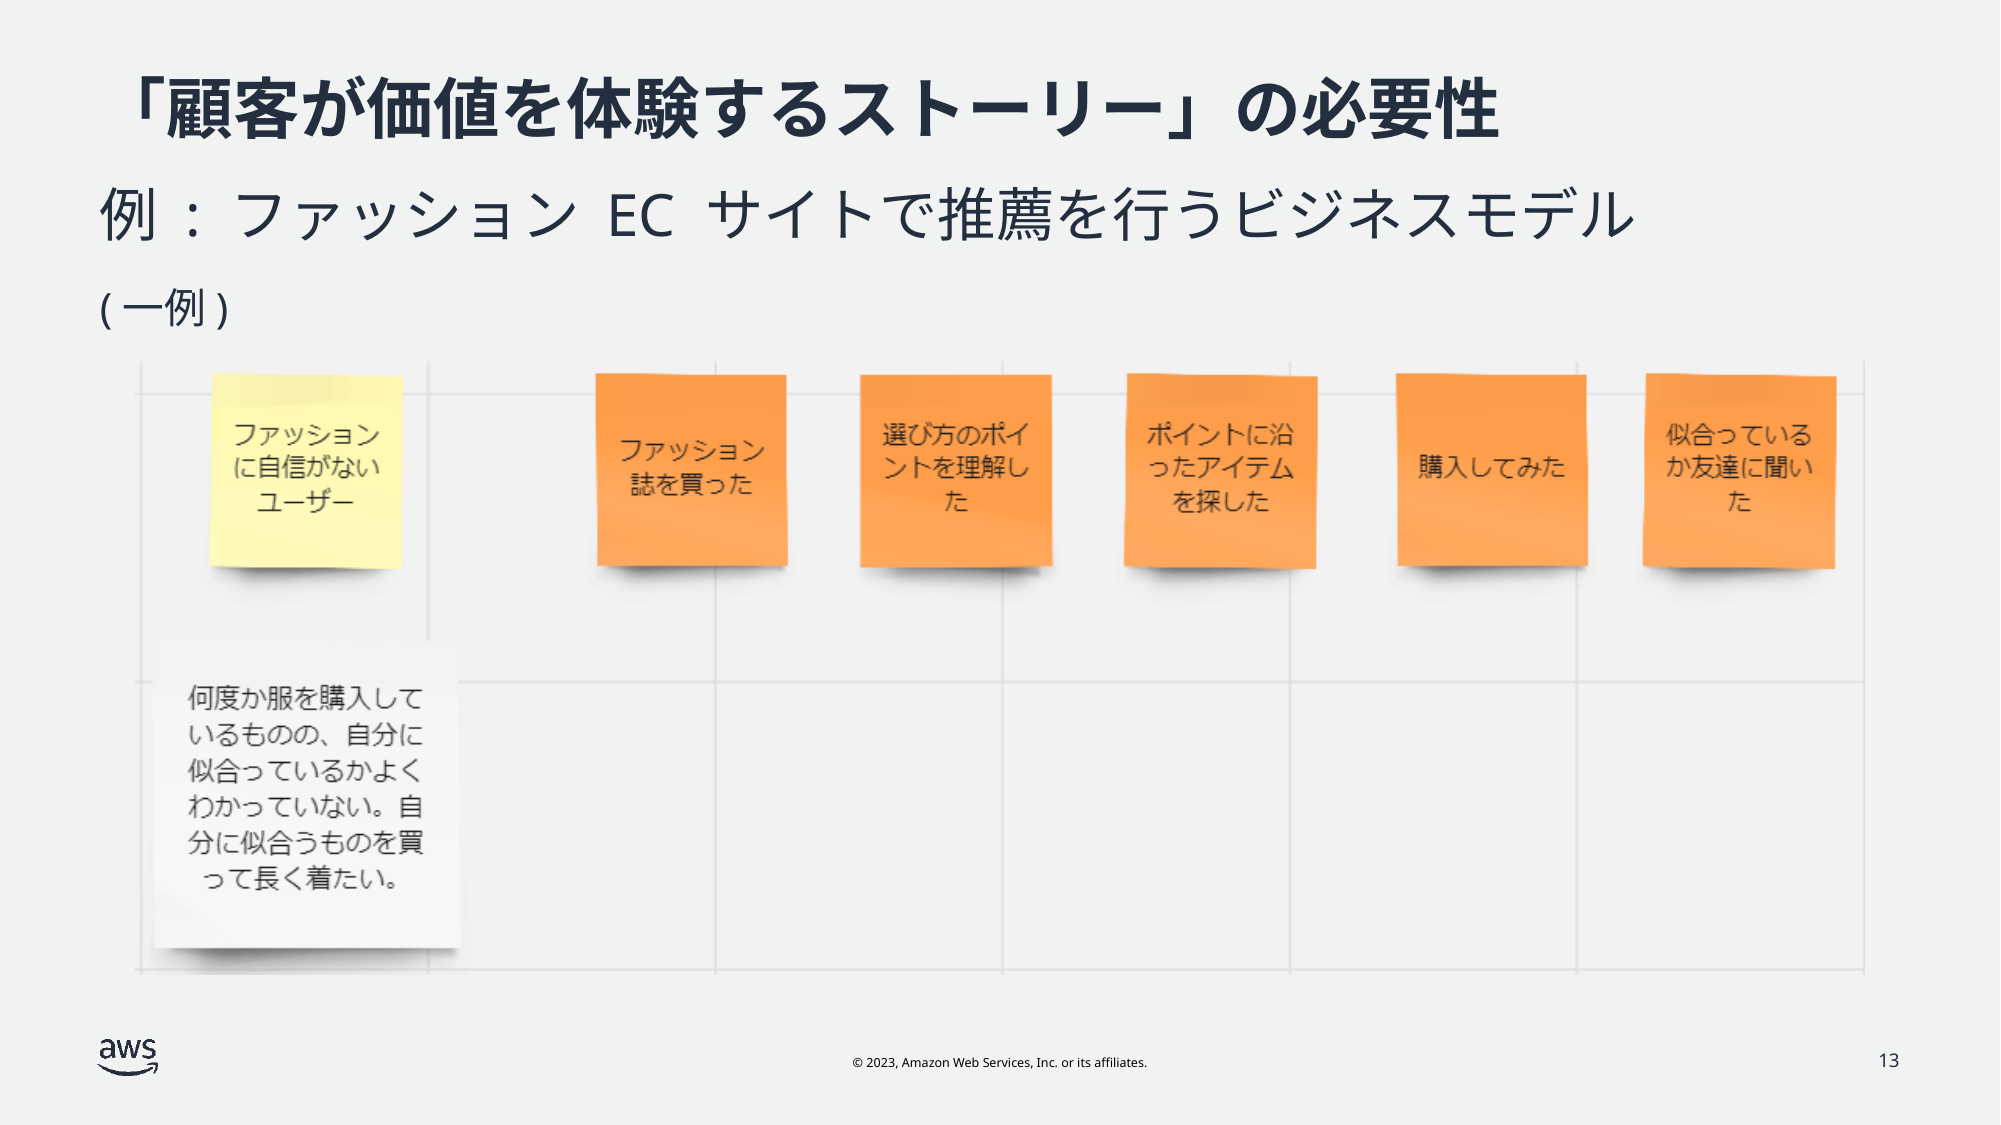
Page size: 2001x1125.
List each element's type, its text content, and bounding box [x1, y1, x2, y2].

picture [135, 361, 1865, 975]
title 「顧客が価値を体験するストーリー」の必要性 [99, 68, 1898, 159]
list 例 : ファッション EC サイトで推薦を行うビジネスモデル [99, 178, 1900, 260]
text_box (一例) [99, 279, 1900, 340]
slide_number 13 [1464, 1031, 1915, 1092]
picture [97, 1039, 158, 1076]
